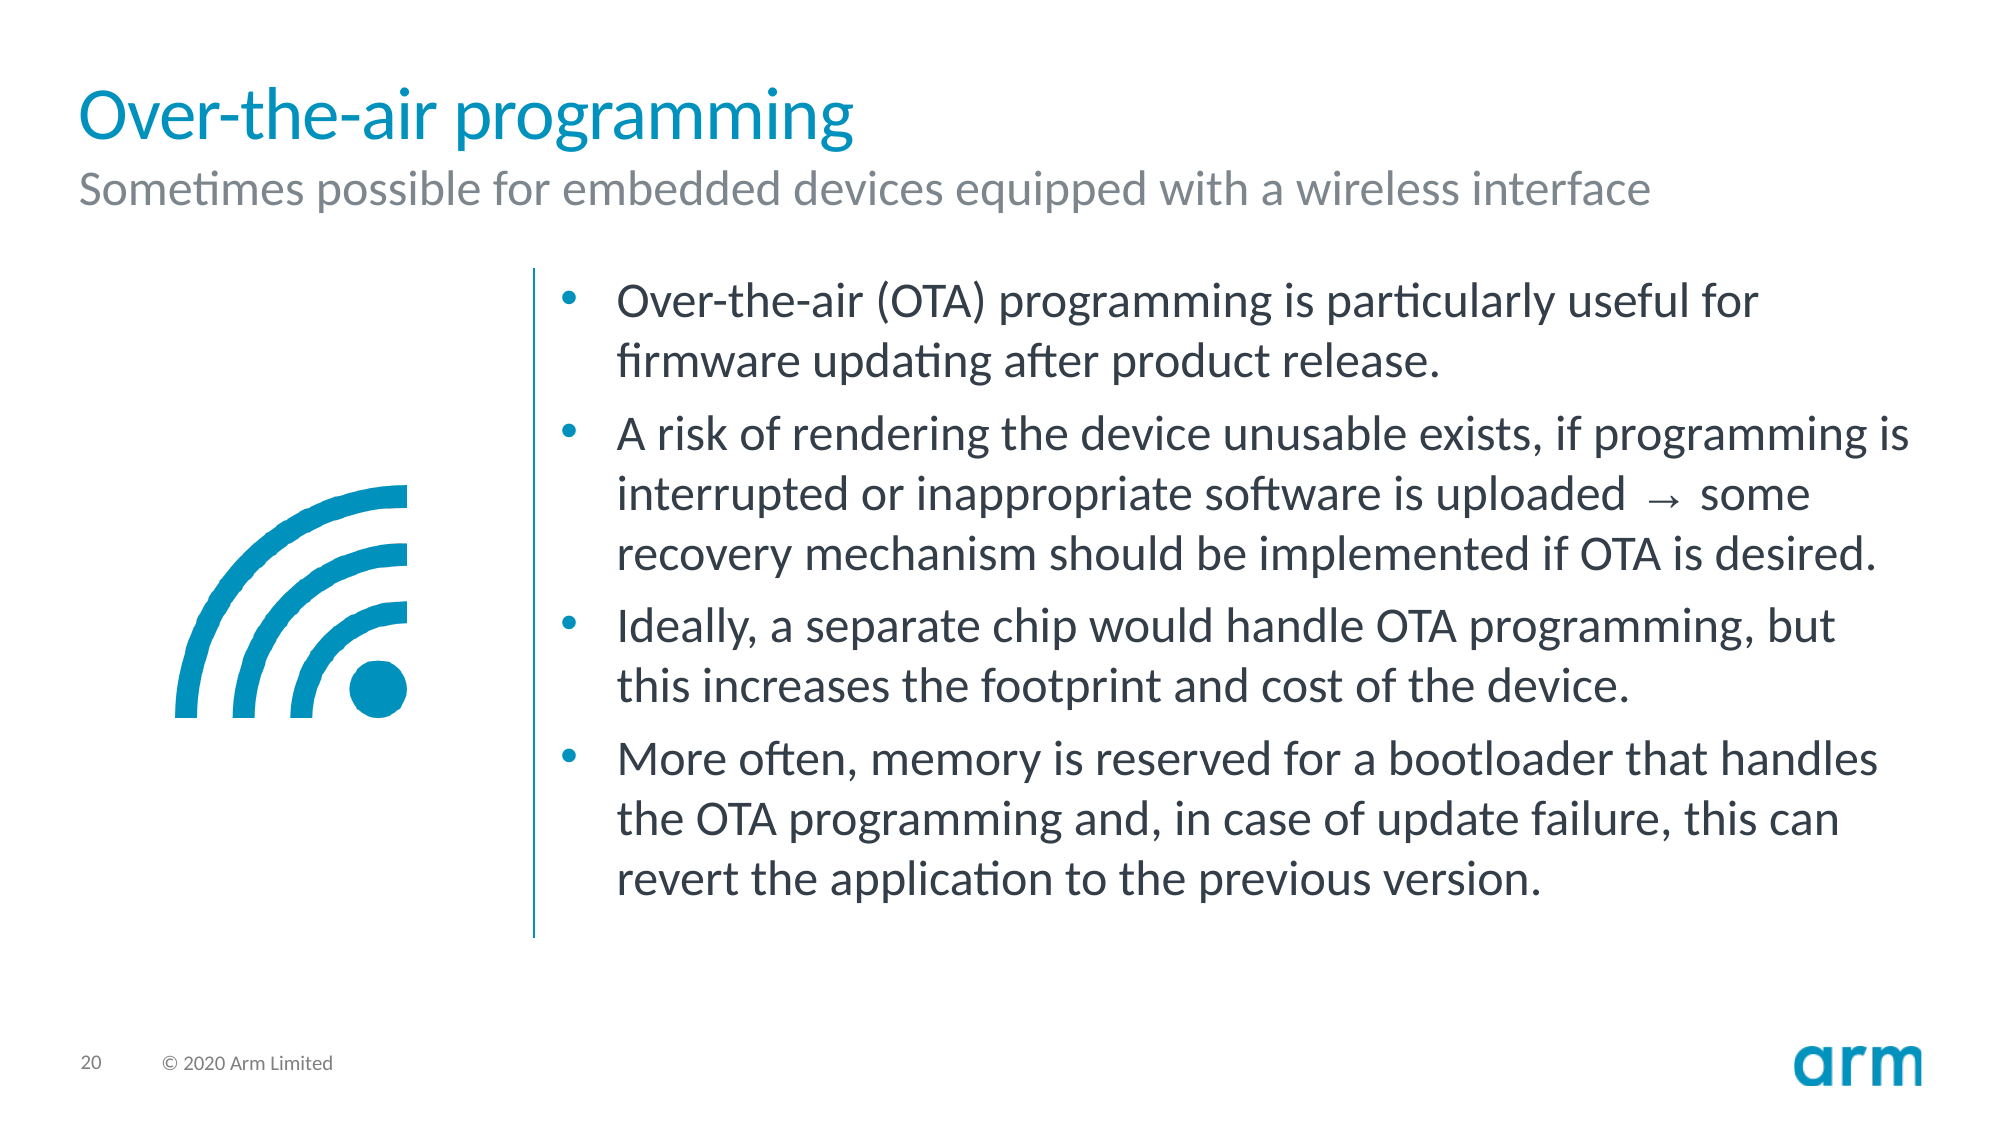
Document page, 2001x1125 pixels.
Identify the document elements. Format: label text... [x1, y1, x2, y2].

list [117, 426, 470, 780]
title Over-the-air programming [78, 78, 1922, 162]
list Sometimes possible for embedded devices equipped with a wireless interface [78, 162, 1922, 220]
list Over-the-air (OTA) programming is particularly useful for firmware updating after product release. A risk of rendering the device unusable exists, if programming is interrupted or inappropriate software is uploaded → some recovery mechanism should be implemented if OTA is desired. Ideally, a separate chip would handle OTA programming, but this increases the footprint and cost of the device. More often, memory is reserved for a bootloader that handles the OTA programming and, in case of update failure, this can revert the application to the previous version. [560, 267, 1922, 938]
